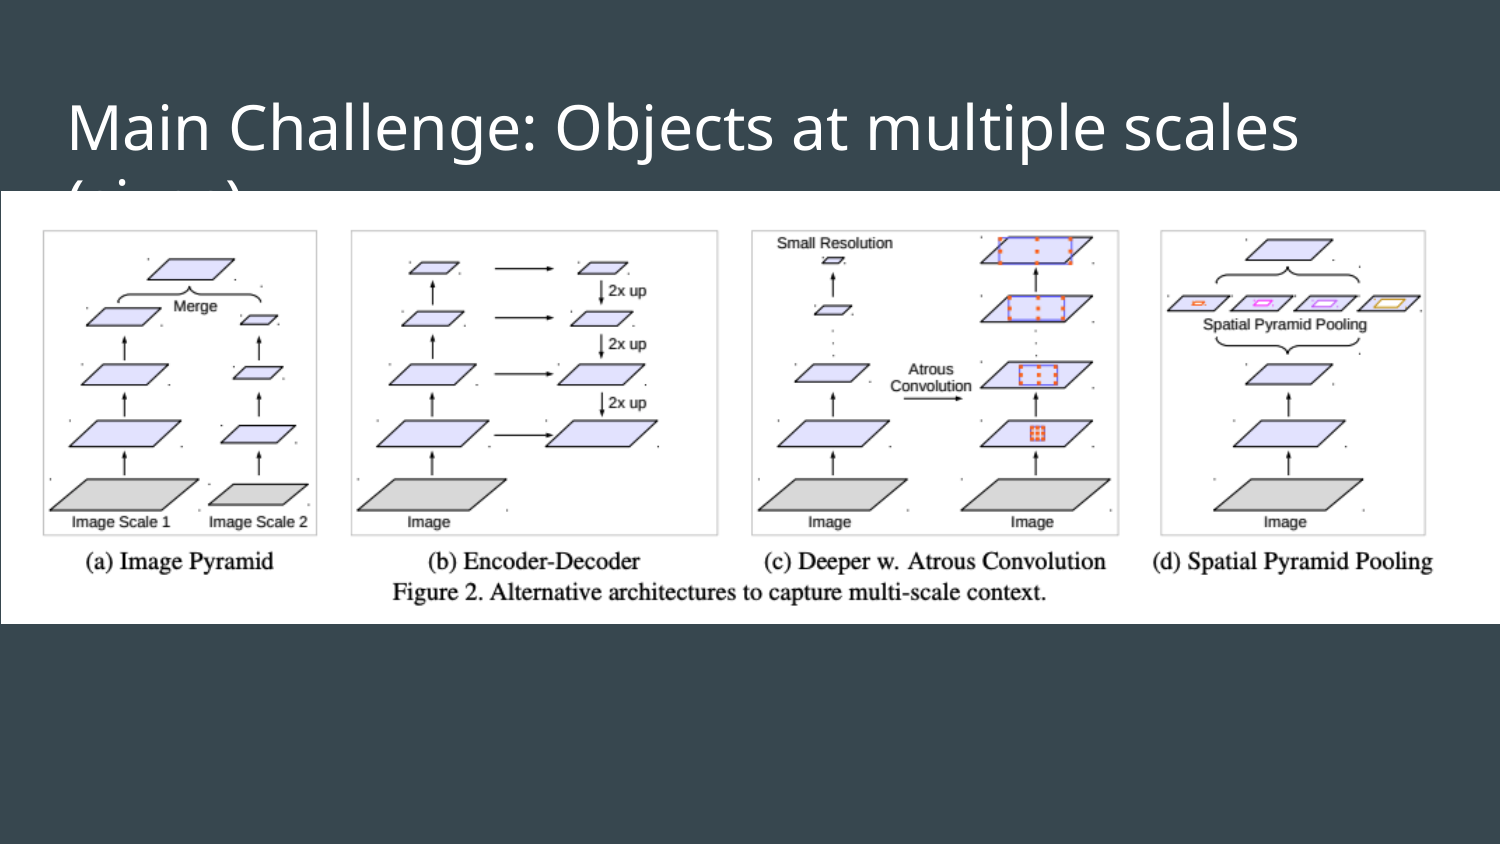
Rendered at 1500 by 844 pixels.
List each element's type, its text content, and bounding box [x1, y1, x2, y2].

picture [1, 191, 1500, 624]
title Main Challenge: Objects at multiple scales (sizes) [51, 72, 1449, 167]
